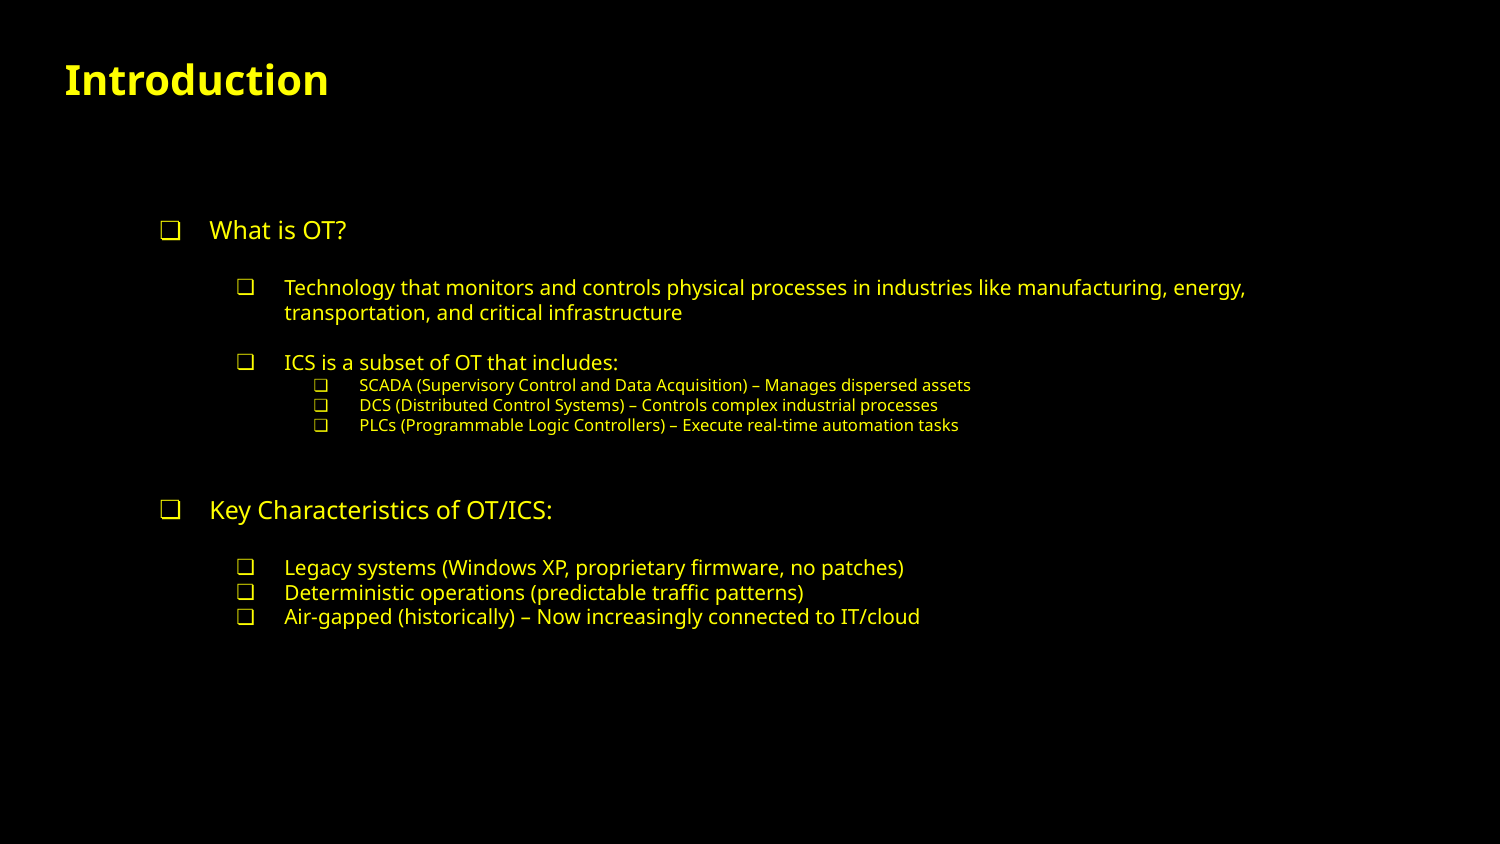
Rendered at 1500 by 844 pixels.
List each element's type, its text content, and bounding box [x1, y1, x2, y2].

text_box What is OT? Technology that monitors and controls physical processes in industries like manufacturing, energy, transportation, and critical infrastructure ICS is a subset of OT that includes: SCADA (Supervisory Control and Data Acquisition) – Manages dispersed assets DCS (Distributed Control Systems) – Controls complex industrial processes PLCs (Programmable Logic Controllers) – Execute real-time automation tasks Key Characteristics of OT/ICS: Legacy systems (Windows XP, proprietary firmware, no patches) Deterministic operations (predictable traffic patterns) Air-gapped (historically) – Now increasingly connected to IT/cloud [119, 166, 1381, 678]
title Introduction [49, 38, 1448, 143]
